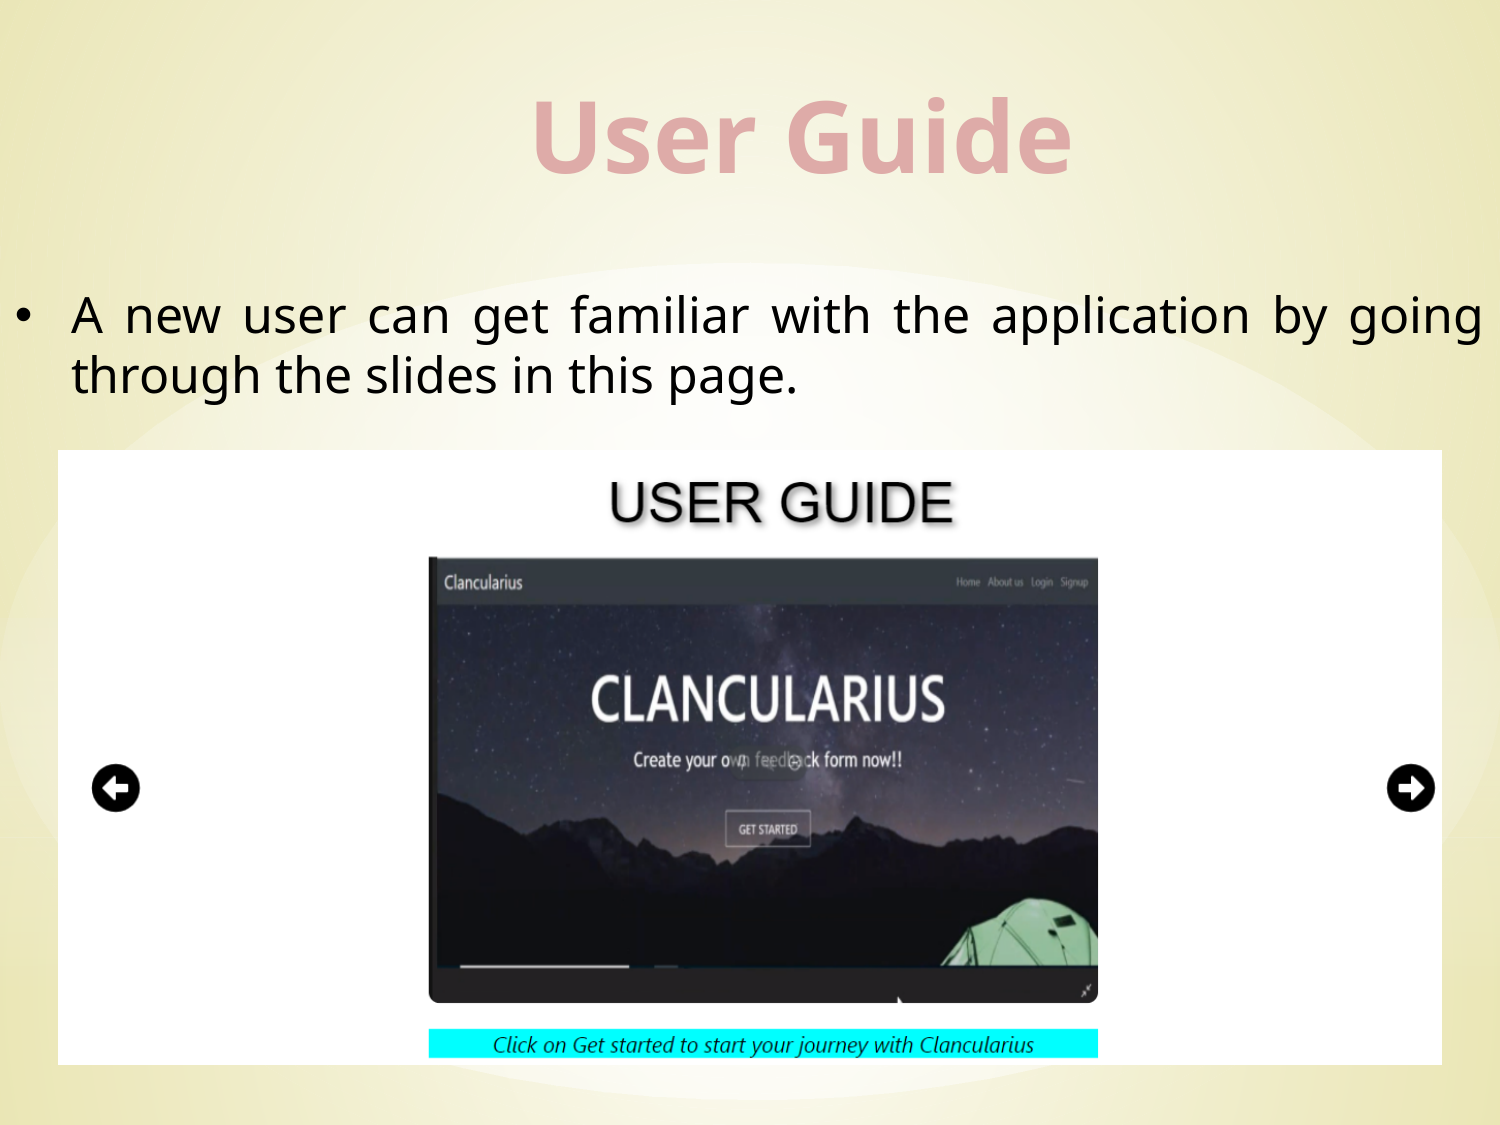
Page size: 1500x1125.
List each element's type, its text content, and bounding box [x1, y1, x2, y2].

text_box A new user can get familiar with the application by going through the slides in this page. [0, 276, 1500, 412]
picture [58, 450, 1442, 1065]
text_box User Guide [513, 66, 1090, 202]
